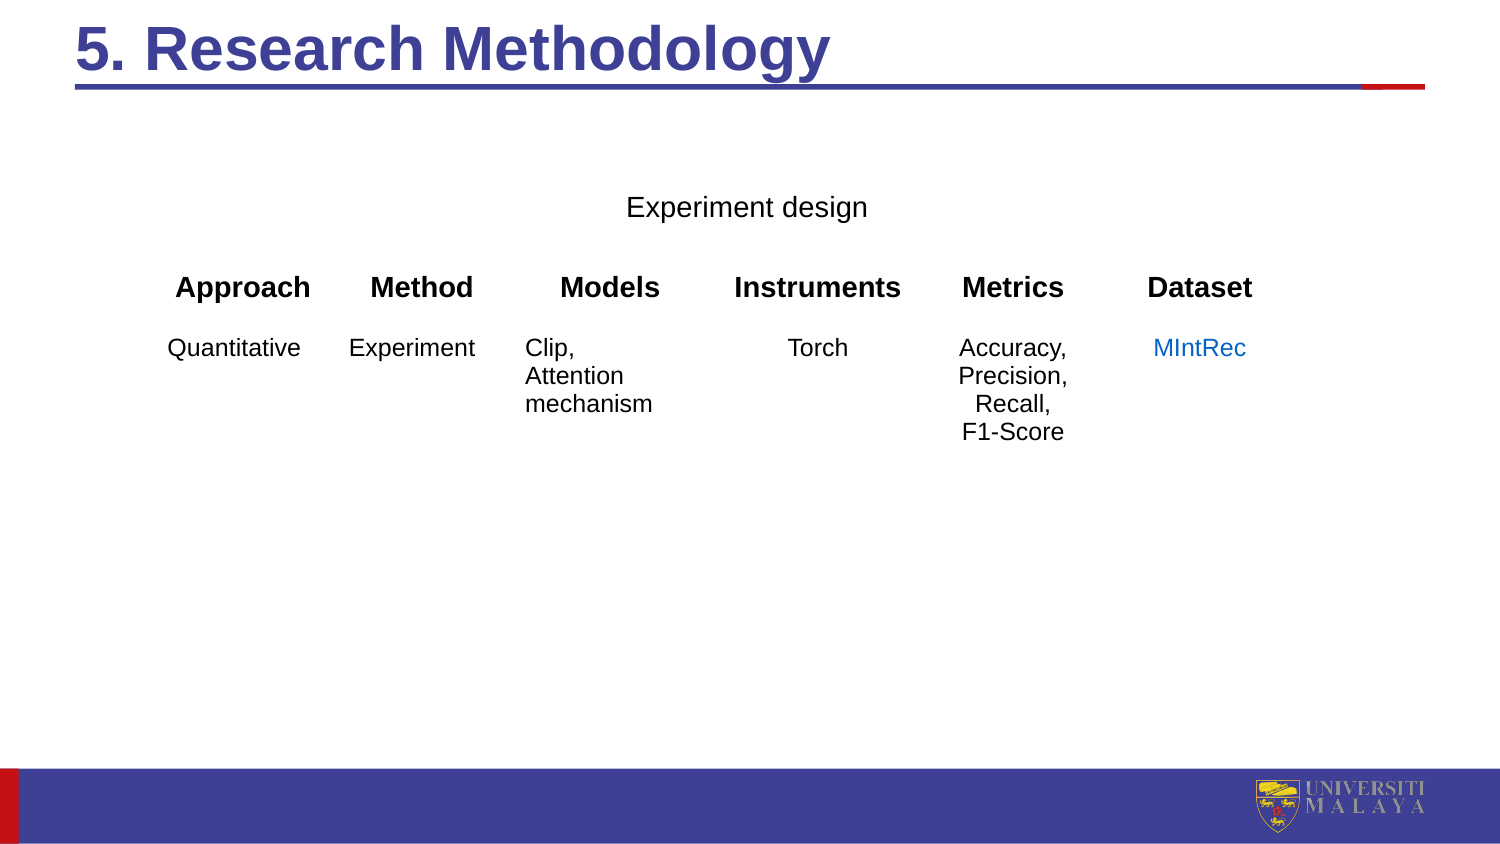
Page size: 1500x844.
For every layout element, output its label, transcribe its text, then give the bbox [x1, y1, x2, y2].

picture [1304, 780, 1425, 833]
picture [1256, 780, 1302, 833]
table_header Instruments [710, 256, 926, 319]
table_cell MIntRec [1101, 319, 1299, 472]
table_header Metrics [926, 256, 1101, 319]
table_header Method [334, 256, 510, 319]
table_cell Torch [710, 319, 926, 472]
title 5. Research Methodology [75, 0, 1425, 101]
table_cell Clip, Attention mechanism [510, 319, 710, 472]
table_cell Accuracy, Precision, Recall, F1-Score [926, 319, 1101, 472]
table_header Models [510, 256, 710, 319]
text_box Experiment design [611, 180, 889, 231]
table_header Approach [153, 256, 334, 319]
table_cell Experiment [334, 319, 510, 472]
table_cell Quantitative [153, 319, 334, 472]
table_header Dataset [1101, 256, 1299, 319]
